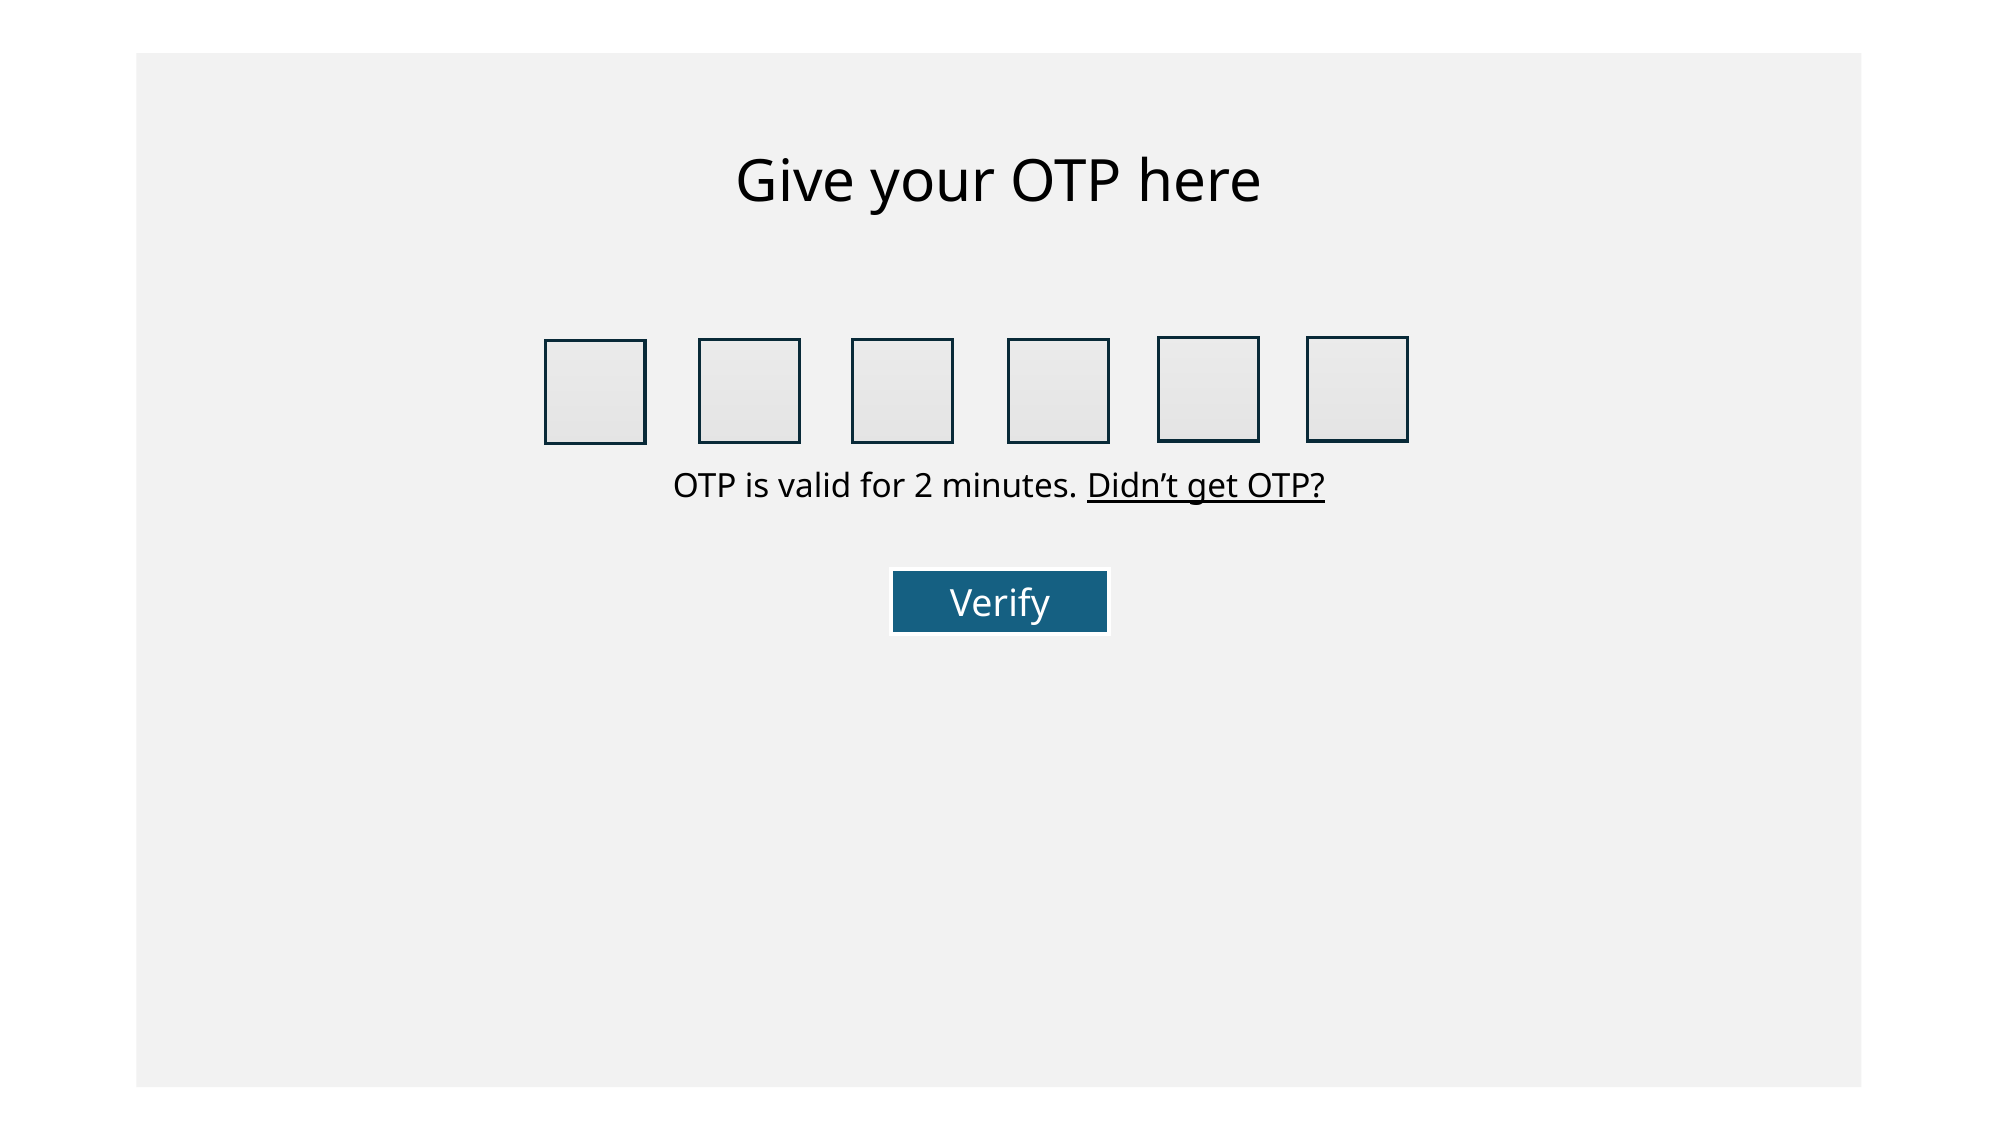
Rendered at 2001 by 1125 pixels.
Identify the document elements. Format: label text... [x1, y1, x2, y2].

text_box [544, 339, 647, 445]
text_box [1306, 336, 1409, 443]
text_box [1157, 336, 1260, 443]
text_box [851, 338, 954, 444]
text_box [1007, 338, 1110, 444]
list Give your OTP here OTP is valid for 2 minutes. Didn’t get OTP? [136, 53, 1862, 1088]
text_box Verify [889, 567, 1111, 636]
text_box [698, 338, 801, 444]
